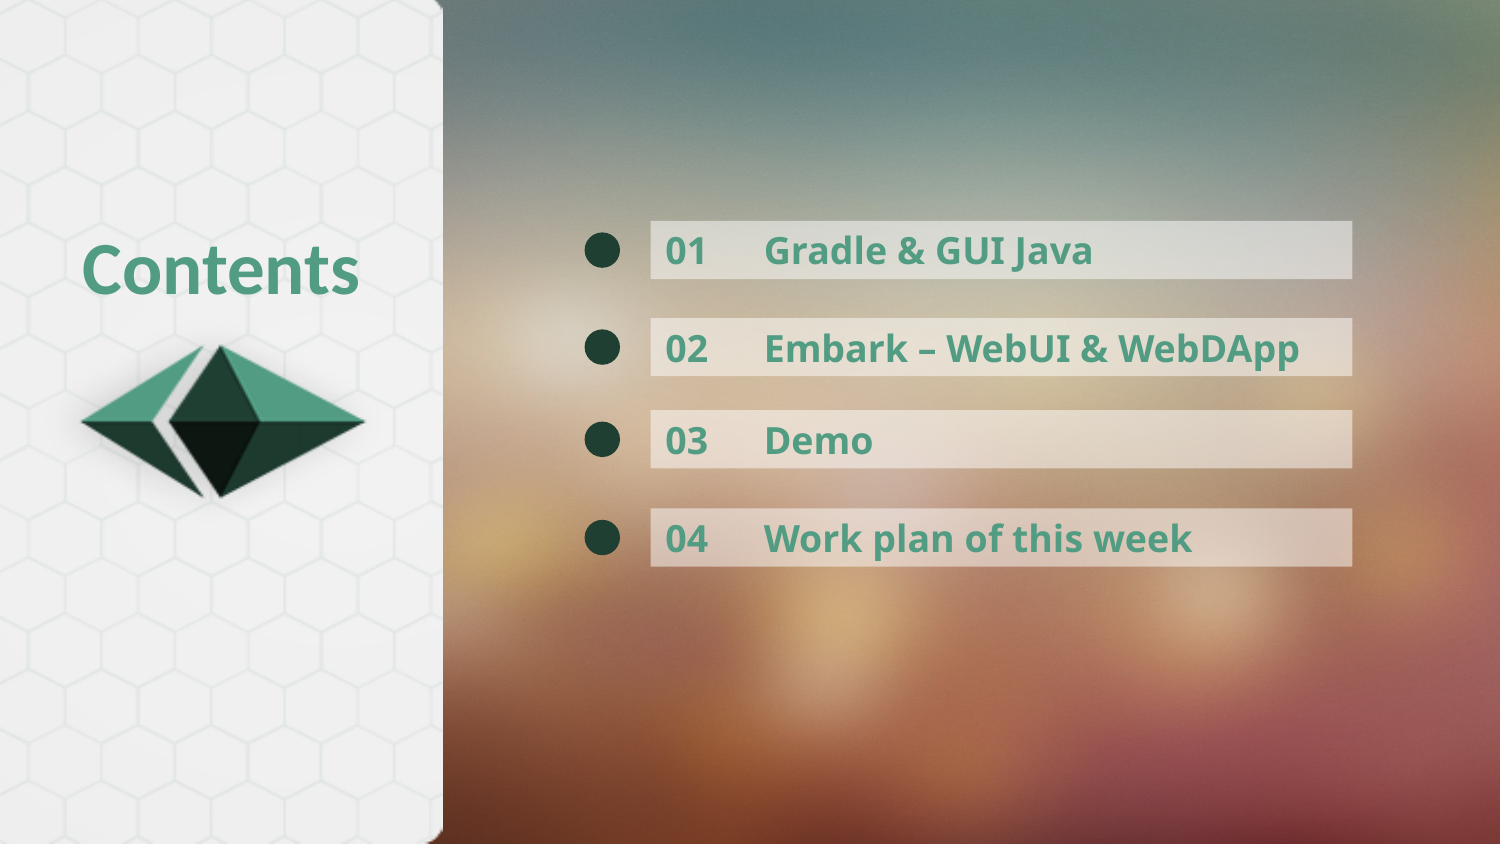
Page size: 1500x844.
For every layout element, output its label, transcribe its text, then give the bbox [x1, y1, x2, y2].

text_box 03 Demo [648, 408, 1354, 470]
text_box [582, 230, 623, 270]
text_box 04 Work plan of this week [648, 506, 1354, 569]
text_box [582, 327, 623, 367]
text_box Contents [67, 211, 376, 317]
text_box [582, 517, 623, 558]
text_box 01 Gradle & GUI Java [648, 219, 1354, 281]
text_box [0, 0, 445, 844]
text_box 02 Embark – WebUI & WebDApp [648, 316, 1354, 378]
text_box [582, 419, 623, 460]
picture [445, 0, 1500, 844]
